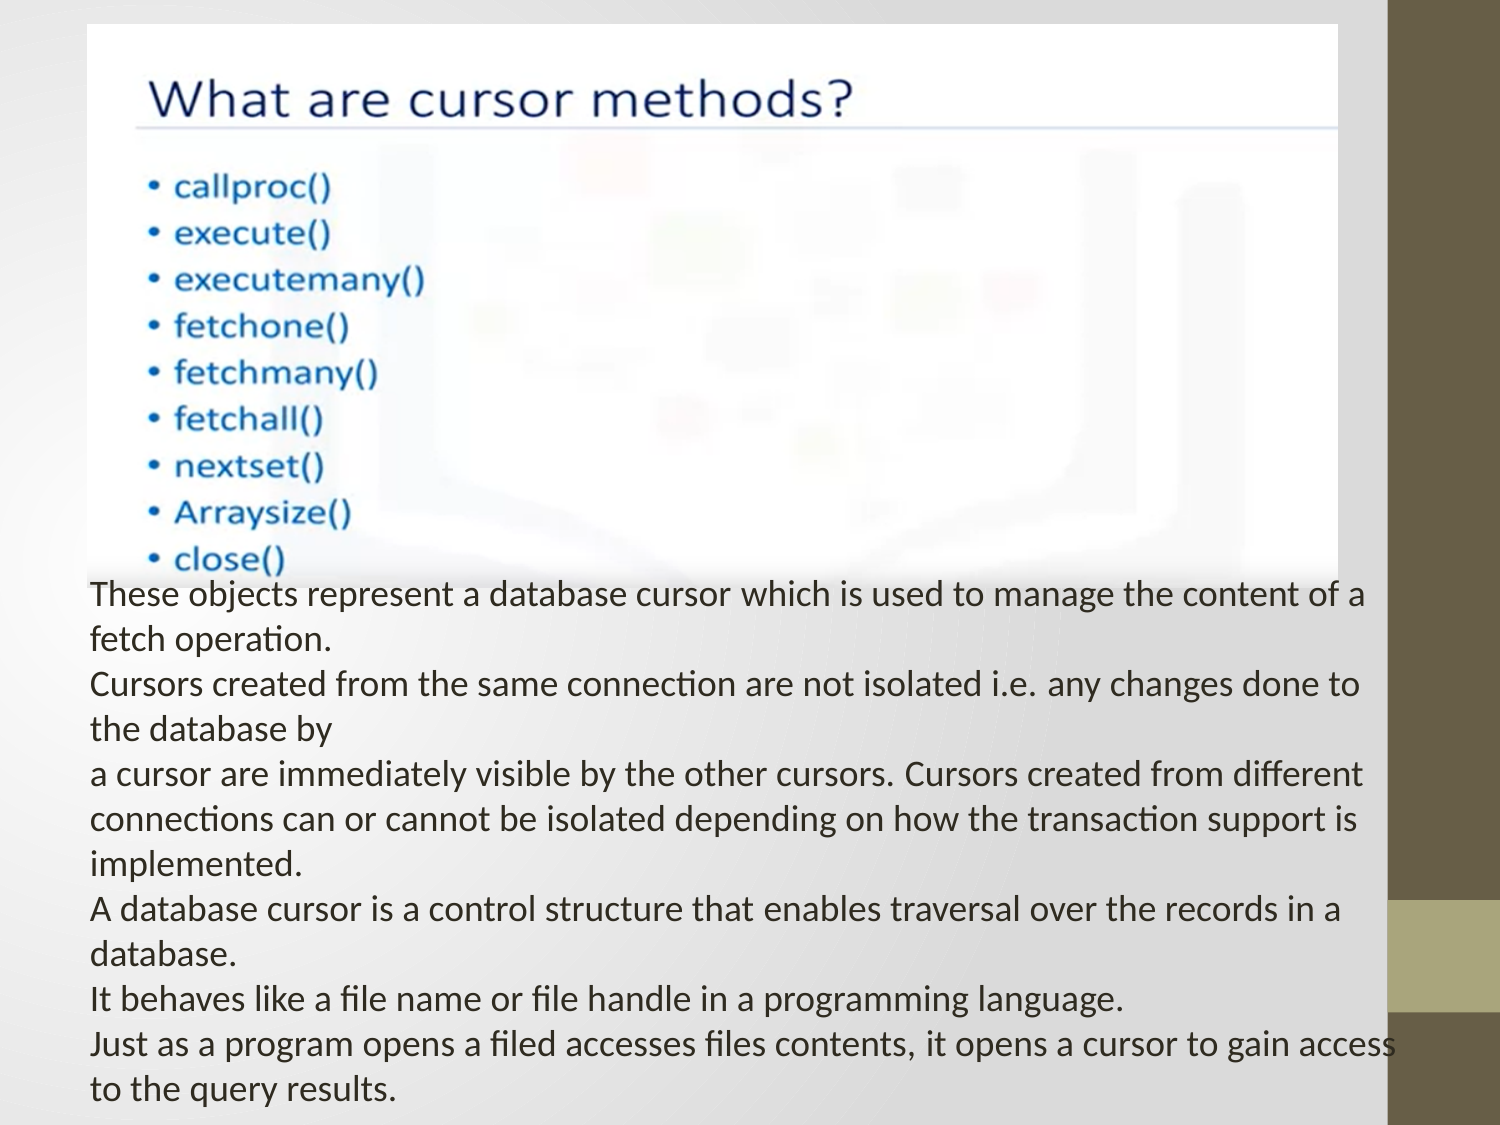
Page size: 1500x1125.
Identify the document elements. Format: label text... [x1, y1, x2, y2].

text_box These objects represent a database cursor which is used to manage the content of a fetch operation. Cursors created from the same connection are not isolated i.e. any changes done to the database by a cursor are immediately visible by the other cursors. Cursors created from different connections can or cannot be isolated depending on how the transaction support is implemented. A database cursor is a control structure that enables traversal over the records in a database. It behaves like a file name or file handle in a programming language. Just as a program opens a filed accesses files contents, it opens a cursor to gain access to the query results. [74, 561, 1425, 1117]
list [86, 24, 1339, 588]
